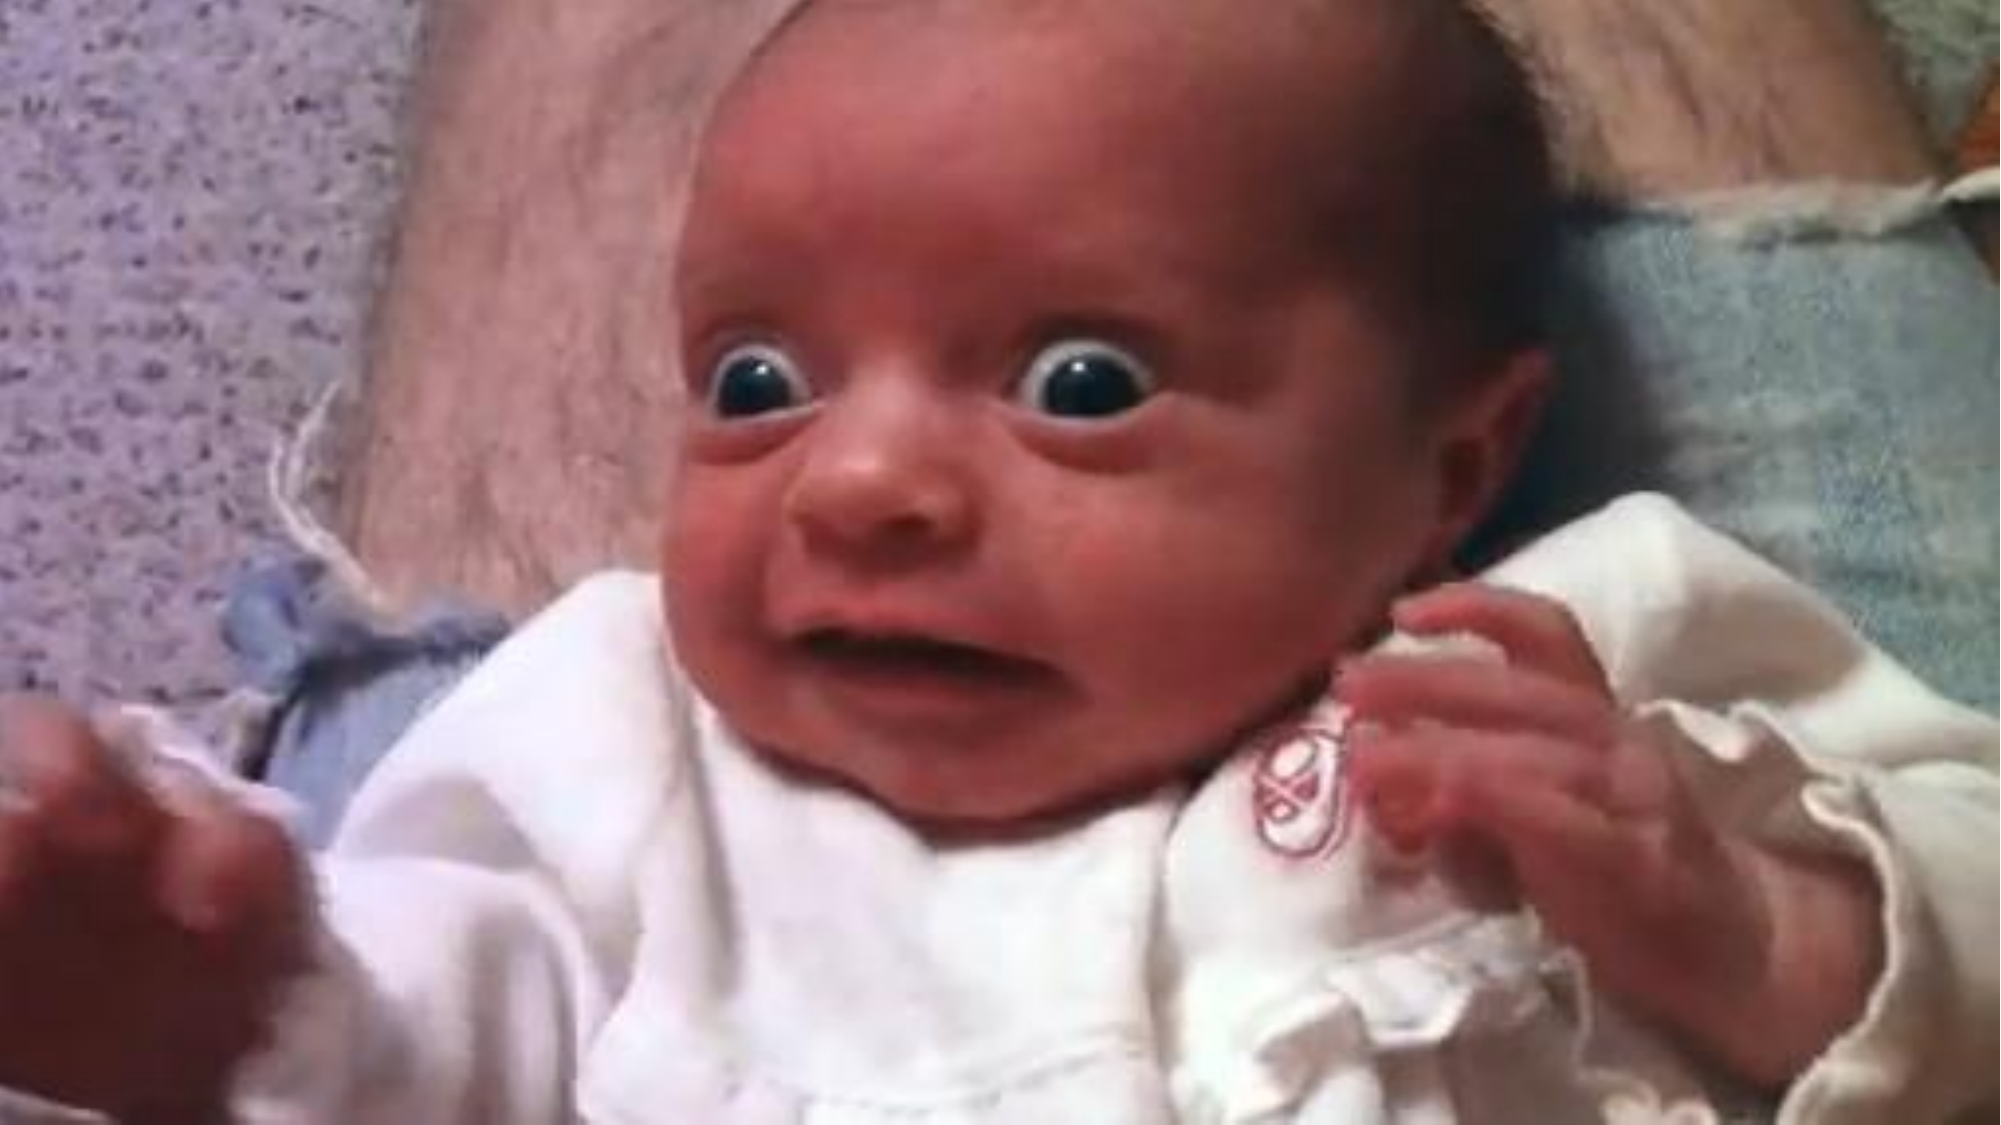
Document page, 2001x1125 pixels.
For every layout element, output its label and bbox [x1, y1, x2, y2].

list [0, 0, 2000, 1125]
